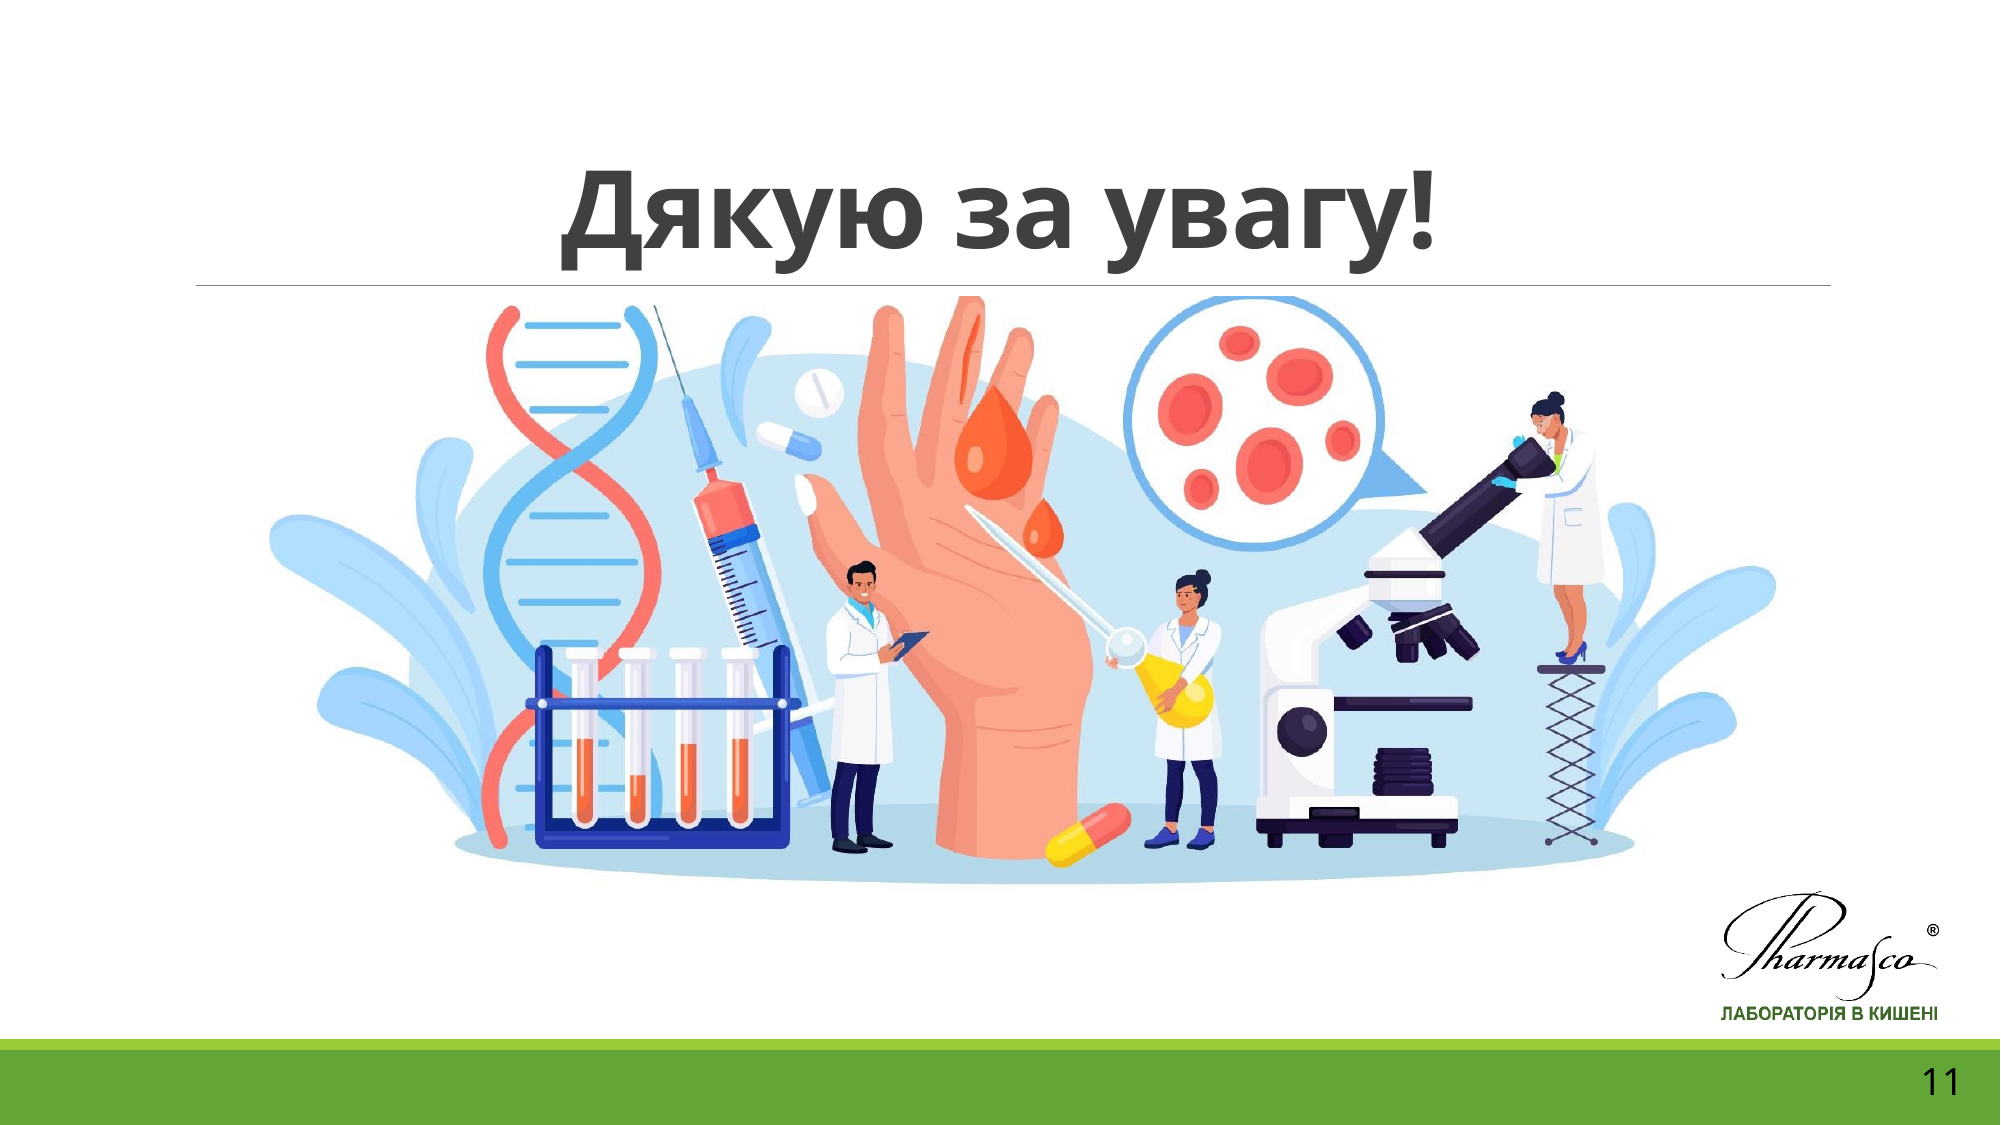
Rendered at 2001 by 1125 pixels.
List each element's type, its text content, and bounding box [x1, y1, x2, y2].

picture [266, 295, 1939, 1020]
title Дякую за увагу! [174, 150, 1825, 278]
slide_number 11 [1763, 1053, 1979, 1114]
